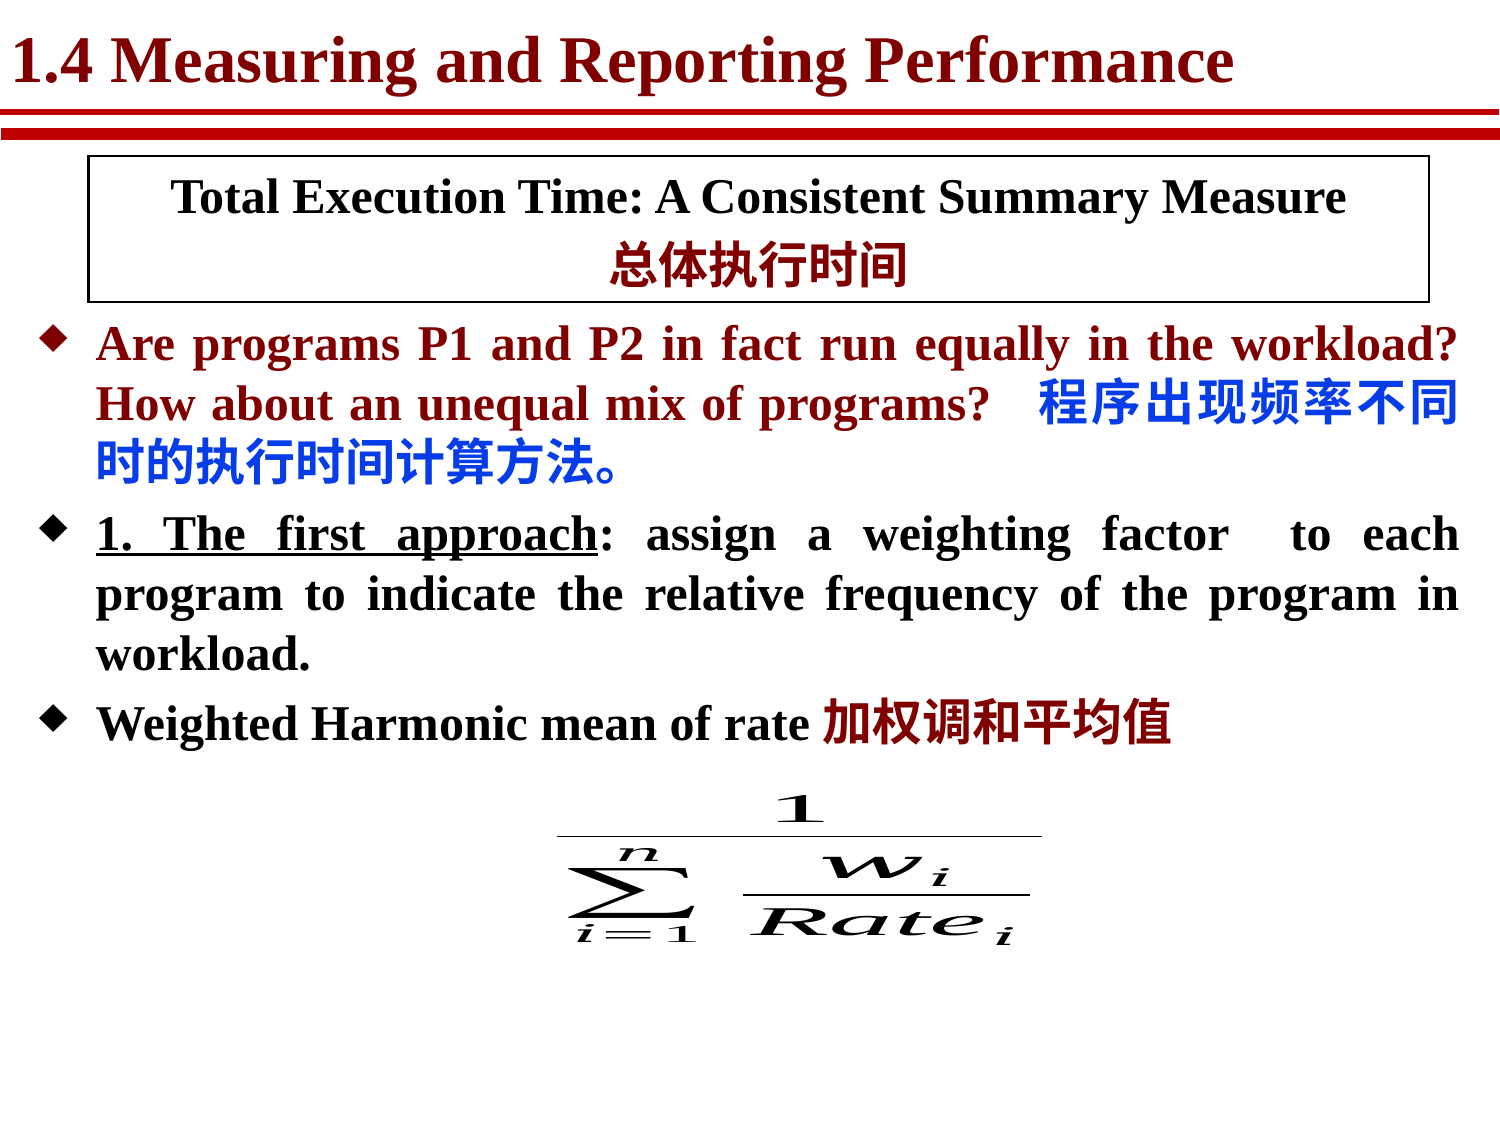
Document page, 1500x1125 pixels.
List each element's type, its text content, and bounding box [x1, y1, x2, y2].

text_box Total Execution Time: A Consistent Summary Measure 总体执行时间 [88, 156, 1430, 302]
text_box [0, 111, 1500, 135]
title 1.4 Measuring and Reporting Performance [0, 23, 1411, 102]
